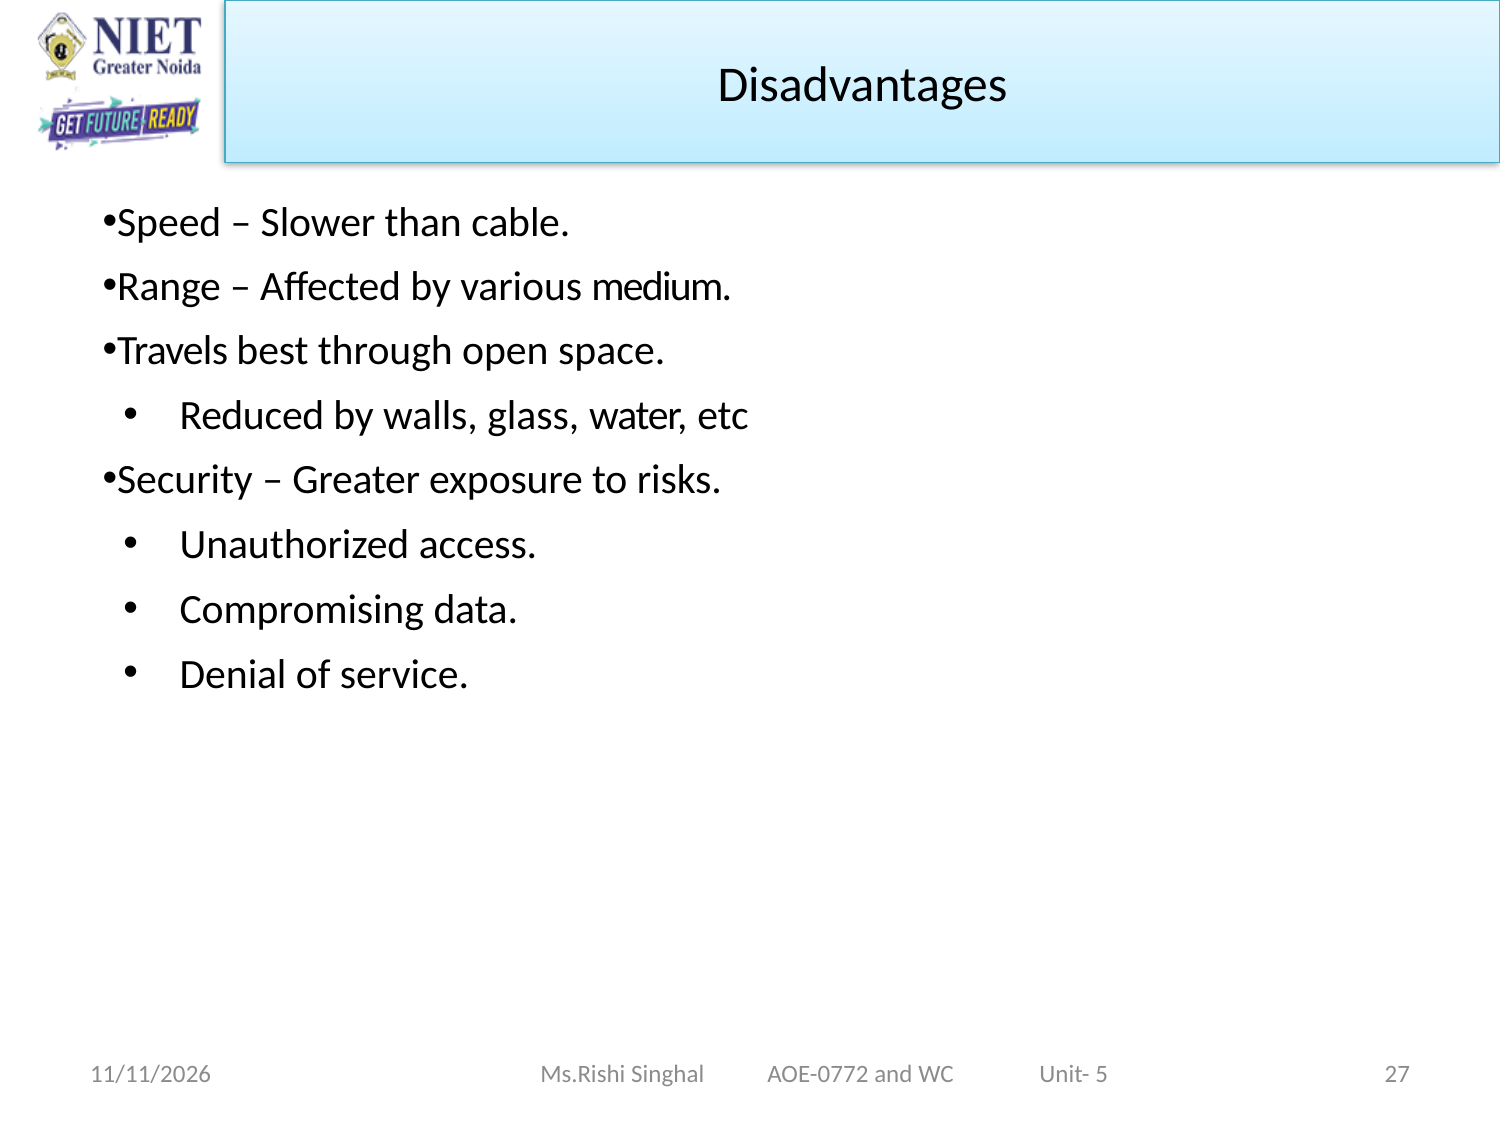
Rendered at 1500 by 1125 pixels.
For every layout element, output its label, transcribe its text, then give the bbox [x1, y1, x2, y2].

slide_number 27 [1074, 1042, 1425, 1103]
footer Ms.Rishi Singhal AOE-0772 and WC Unit- 5 [412, 1042, 1074, 1103]
text_box Disadvantages [238, 0, 1500, 163]
list Speed – Slower than cable. Range – Affected by various medium. Travels best through open space. Reduced by walls, glass, water, etc Security – Greater exposure to risks. Unauthorized access. Compromising data. Denial of service. [87, 187, 1438, 930]
picture [0, 0, 238, 163]
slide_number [75, 1042, 412, 1103]
